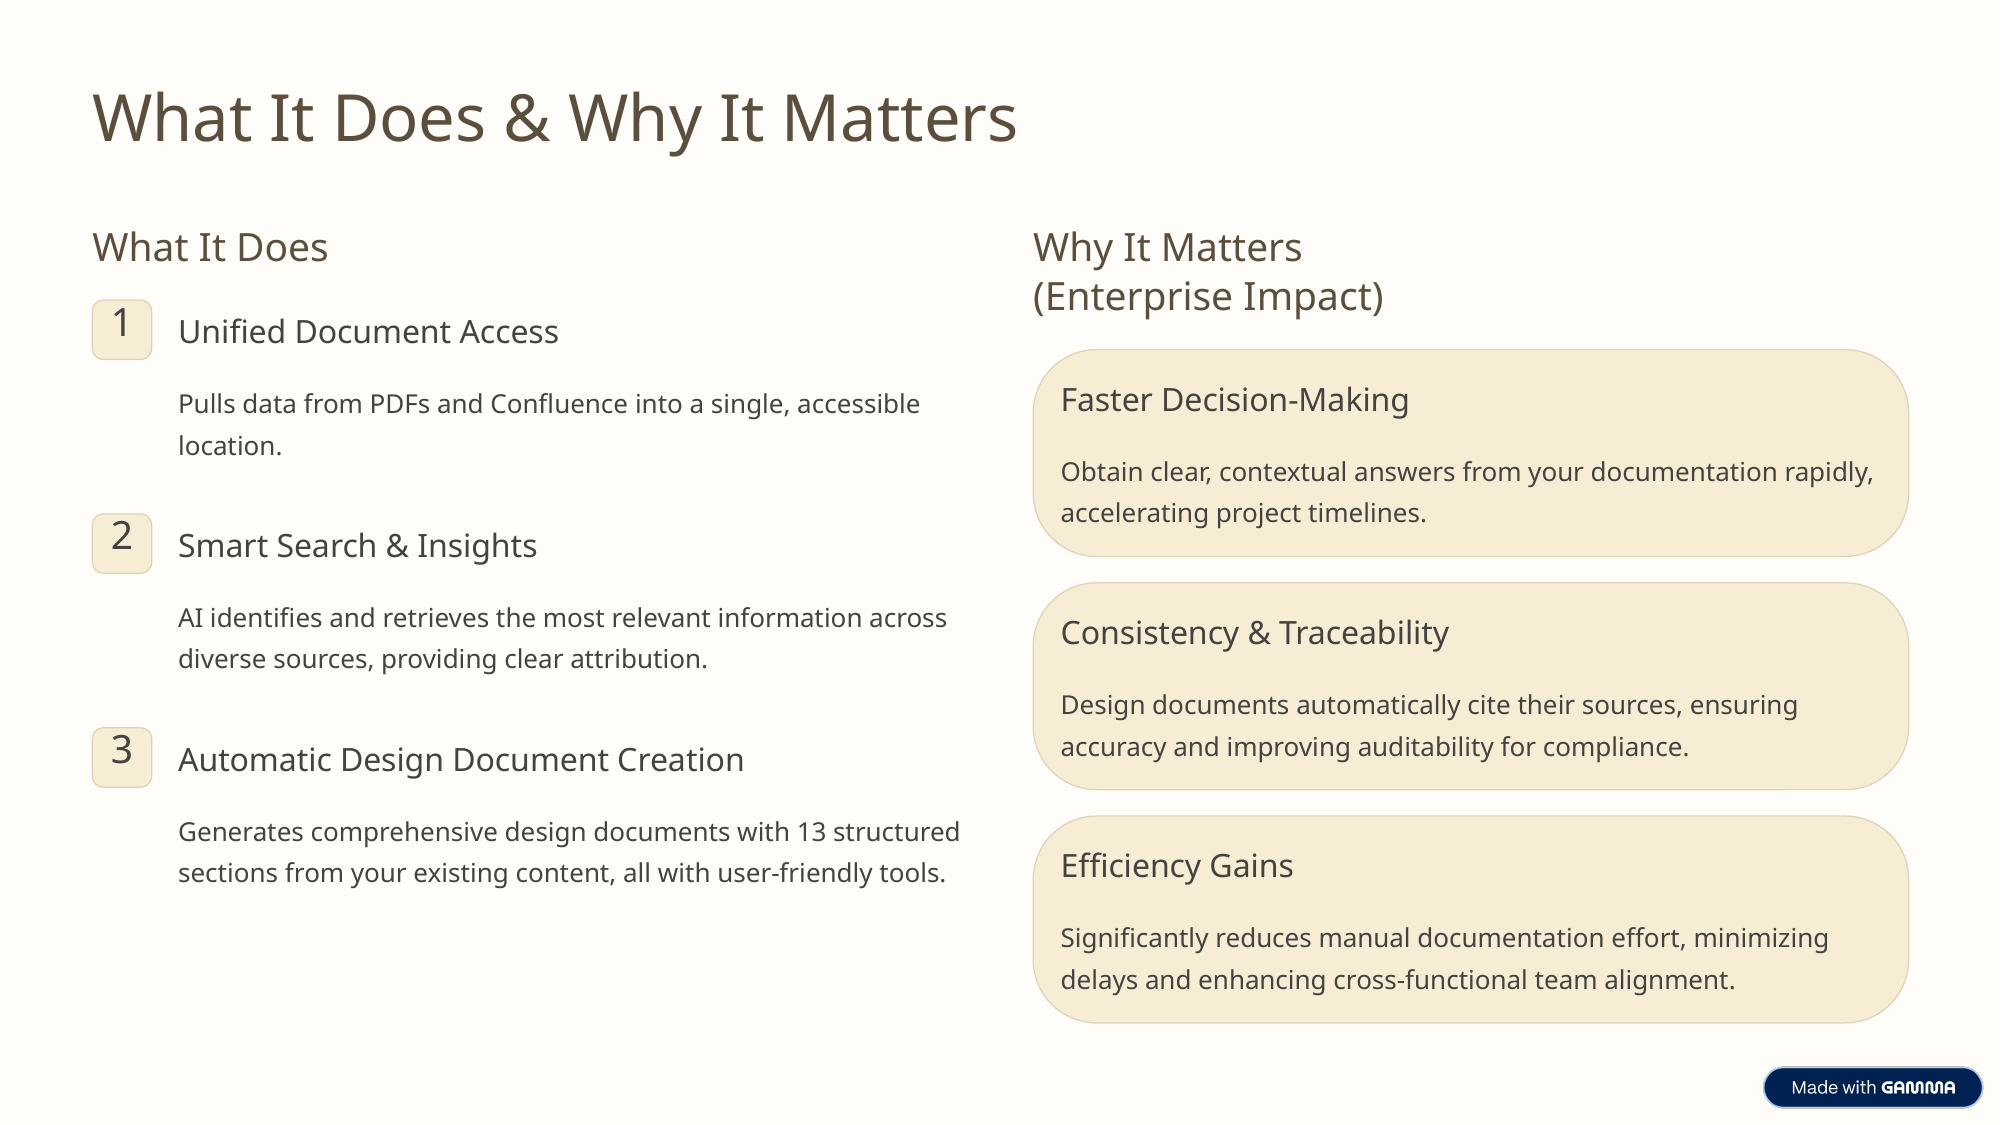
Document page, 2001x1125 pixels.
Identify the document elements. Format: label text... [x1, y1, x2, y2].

text_box 3 [102, 732, 142, 783]
text_box [1033, 349, 1909, 557]
text_box Efficiency Gains [1060, 843, 1391, 885]
text_box Generates comprehensive design documents with 13 structured sections from your existing content, all with user-friendly tools. [178, 804, 968, 889]
text_box [92, 513, 152, 574]
text_box Consistency & Traceability [1060, 610, 1513, 652]
text_box Unified Document Access [178, 309, 613, 351]
text_box Faster Decision-Making [1060, 376, 1462, 419]
text_box 1 [102, 305, 142, 355]
text_box Pulls data from PDFs and Confluence into a single, accessible location. [178, 376, 968, 462]
text_box Why It Matters (Enterprise Impact) [1033, 220, 1429, 320]
text_box Design documents automatically cite their sources, ensuring accuracy and improving auditability for compliance. [1060, 677, 1882, 763]
text_box 2 [102, 518, 142, 569]
picture [1755, 1059, 1991, 1116]
text_box Obtain clear, contextual answers from your documentation rapidly, accelerating project timelines. [1060, 444, 1882, 529]
text_box Smart Search & Insights [178, 522, 586, 565]
text_box AI identifies and retrieves the most relevant information across diverse sources, providing clear attribution. [178, 590, 968, 675]
text_box [1033, 582, 1909, 790]
text_box Significantly reduces manual documentation effort, minimizing delays and enhancing cross-functional team alignment. [1060, 911, 1882, 996]
text_box What It Does [92, 220, 489, 271]
text_box [92, 300, 152, 360]
text_box [92, 727, 152, 788]
text_box What It Does & Why It Matters [92, 72, 1139, 155]
text_box Automatic Design Document Creation [178, 736, 827, 778]
text_box [1033, 816, 1909, 1023]
